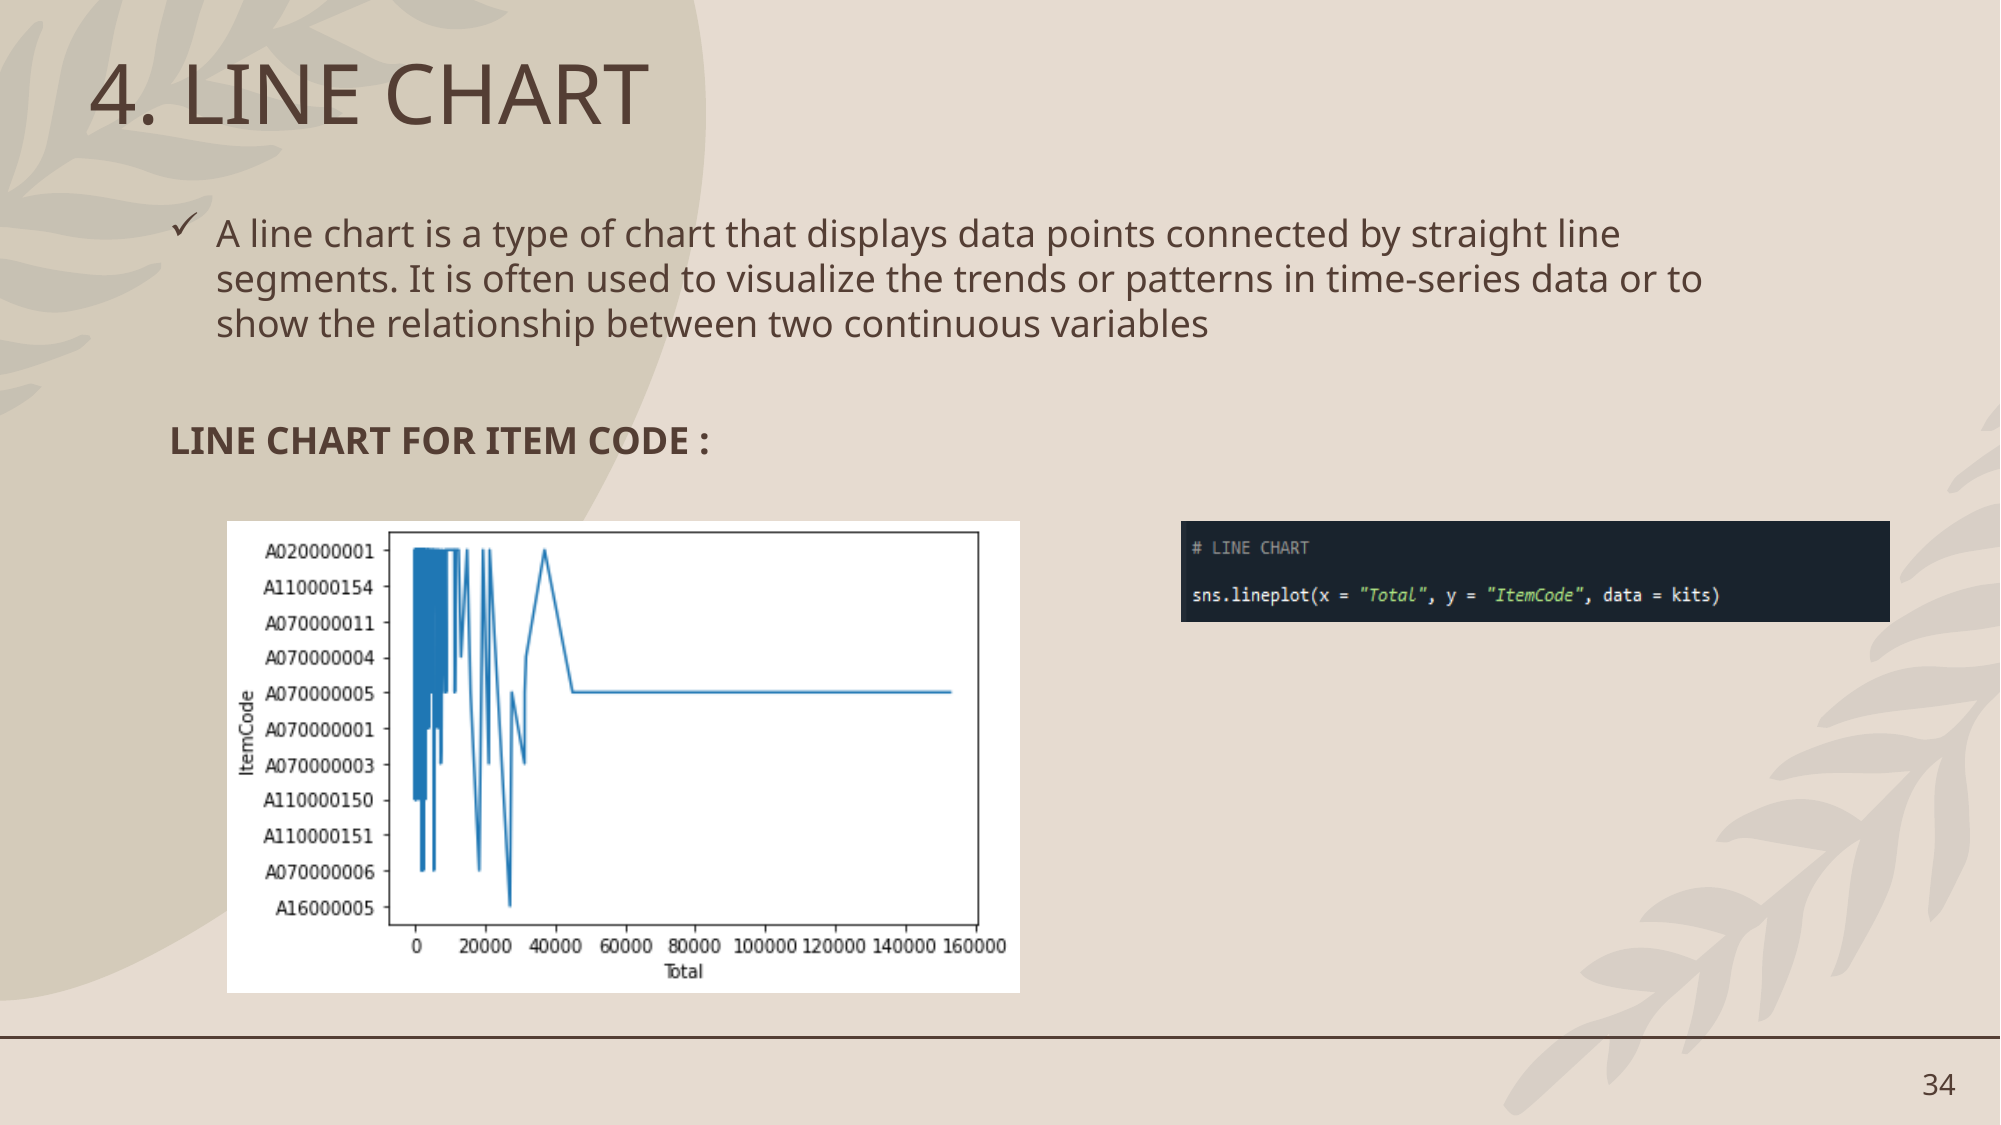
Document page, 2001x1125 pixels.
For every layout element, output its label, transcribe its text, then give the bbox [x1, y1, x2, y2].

picture [227, 521, 1020, 994]
text_box 4. LINE CHART [75, 33, 967, 149]
text_box A line chart is a type of chart that displays data points connected by straight line segments. It is often used to visualize the trends or patterns in time-series data or to show the relationship between two continuous variables [154, 202, 1741, 353]
slide_number 34 [1808, 1060, 1971, 1112]
text_box LINE CHART FOR ITEM CODE : [154, 406, 788, 470]
picture [1181, 521, 1890, 622]
